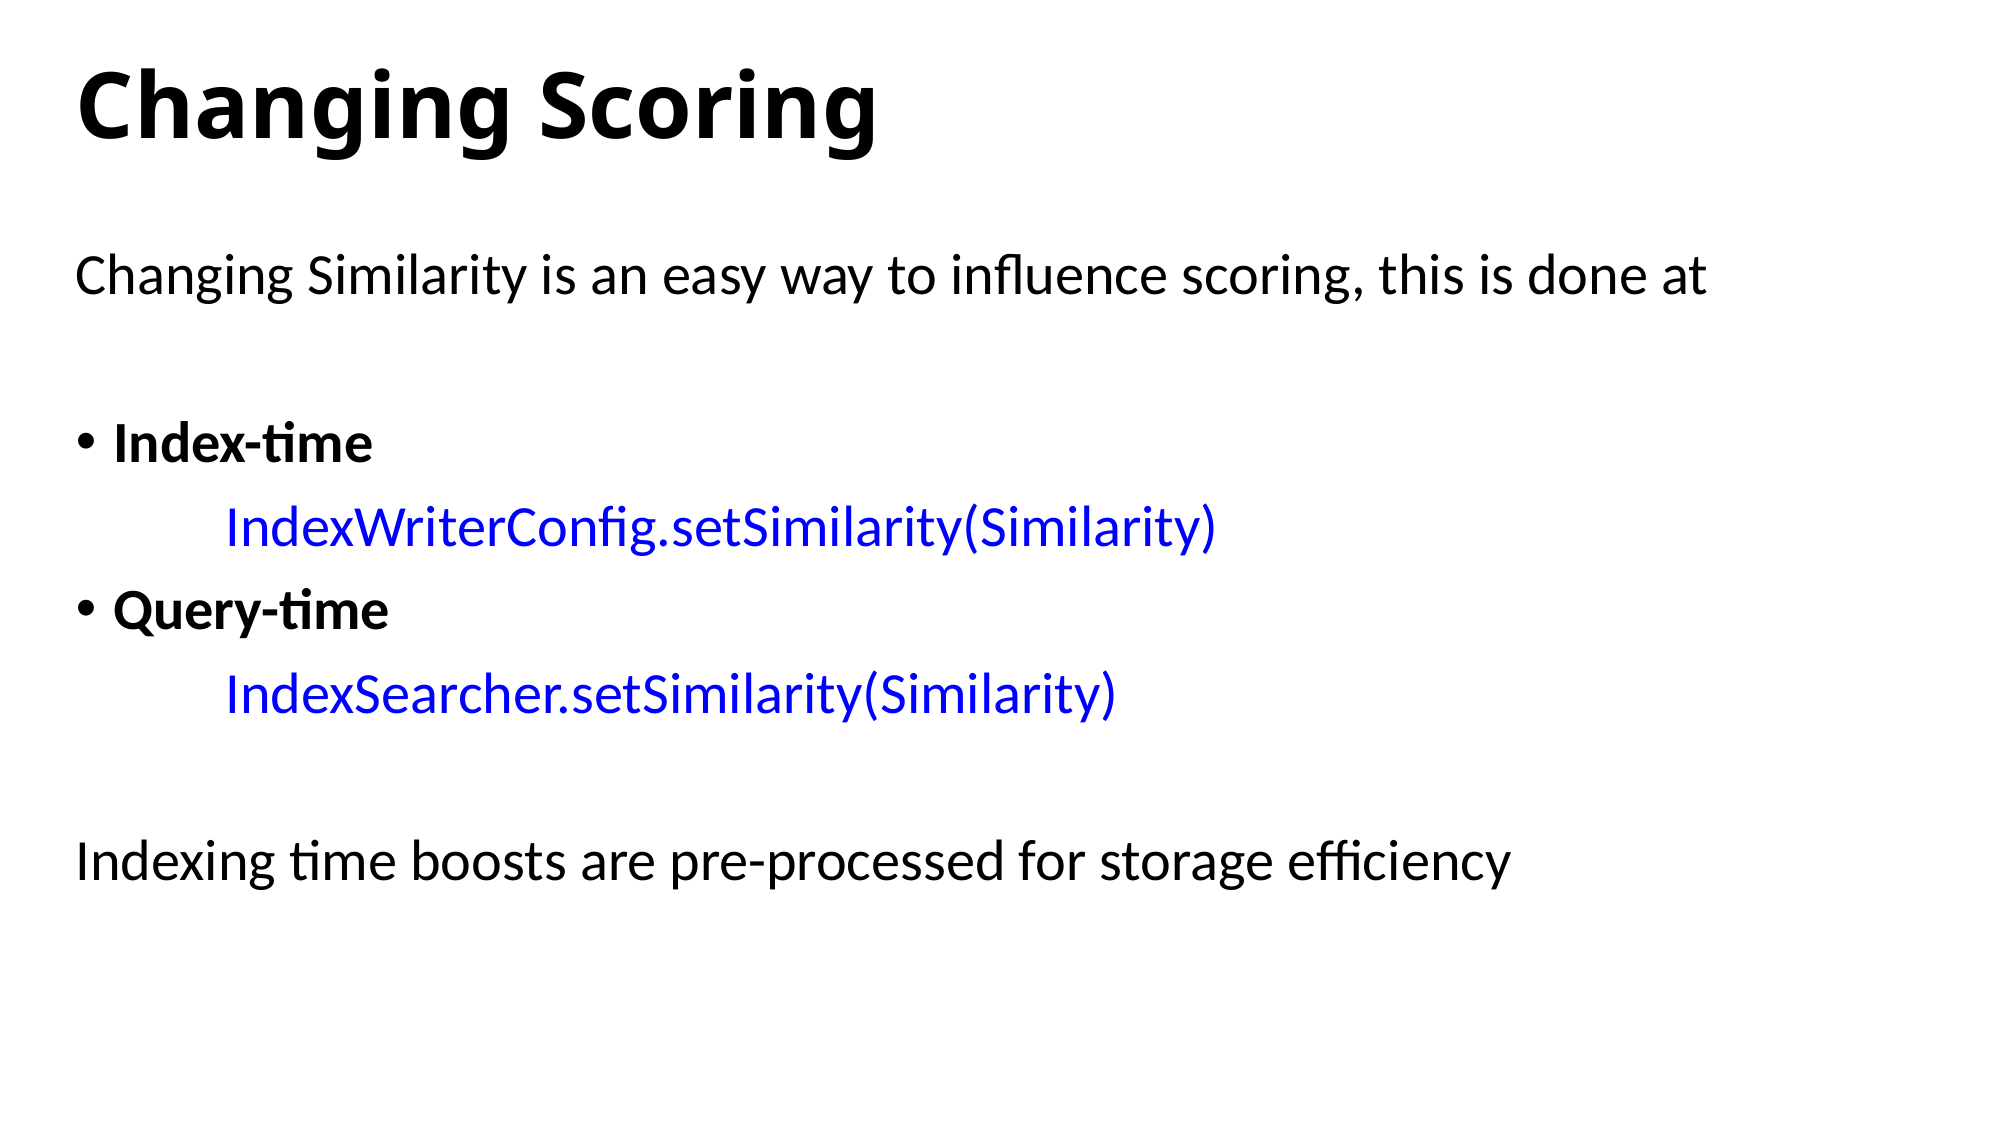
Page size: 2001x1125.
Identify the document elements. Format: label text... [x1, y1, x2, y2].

title Changing Scoring [60, 0, 1945, 218]
list Changing Similarity is an easy way to influence scoring, this is done at Index-time IndexWriterConfig.setSimilarity(Similarity) Query-time IndexSearcher.setSimilarity(Similarity) Indexing time boosts are pre-processed for storage efficiency [60, 237, 1945, 1014]
